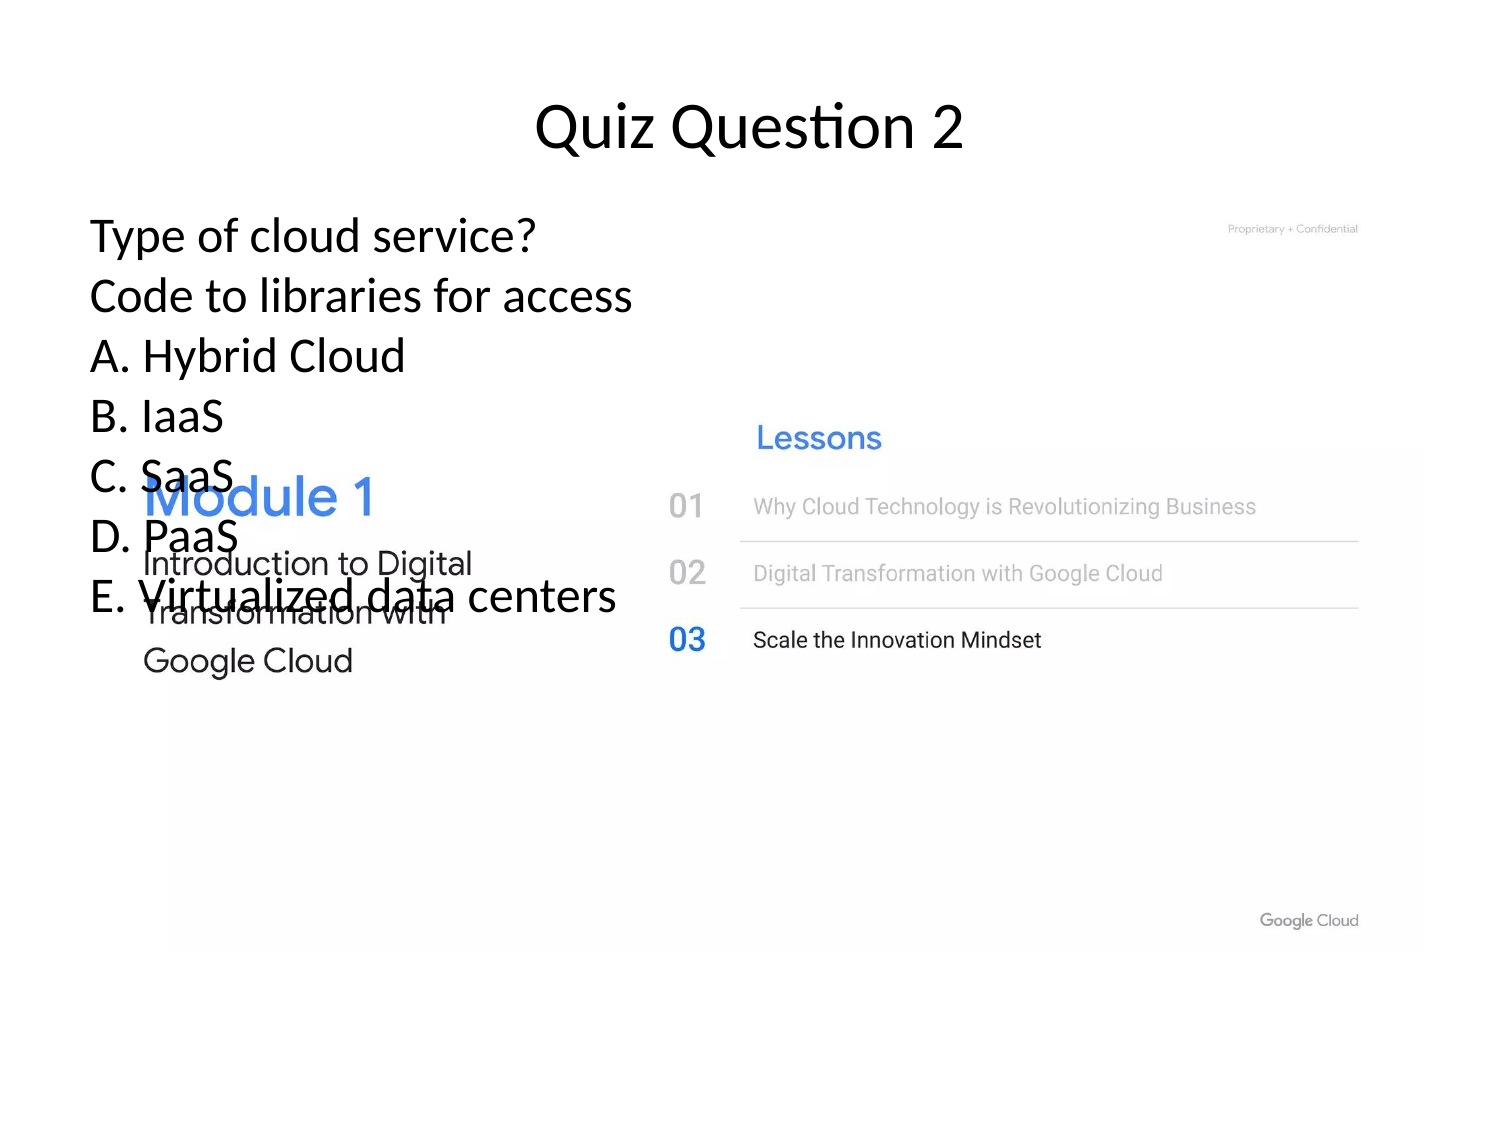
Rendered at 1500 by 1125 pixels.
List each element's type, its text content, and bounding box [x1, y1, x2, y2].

picture [74, 194, 1426, 955]
text_box Quiz Question 2 [519, 74, 981, 170]
